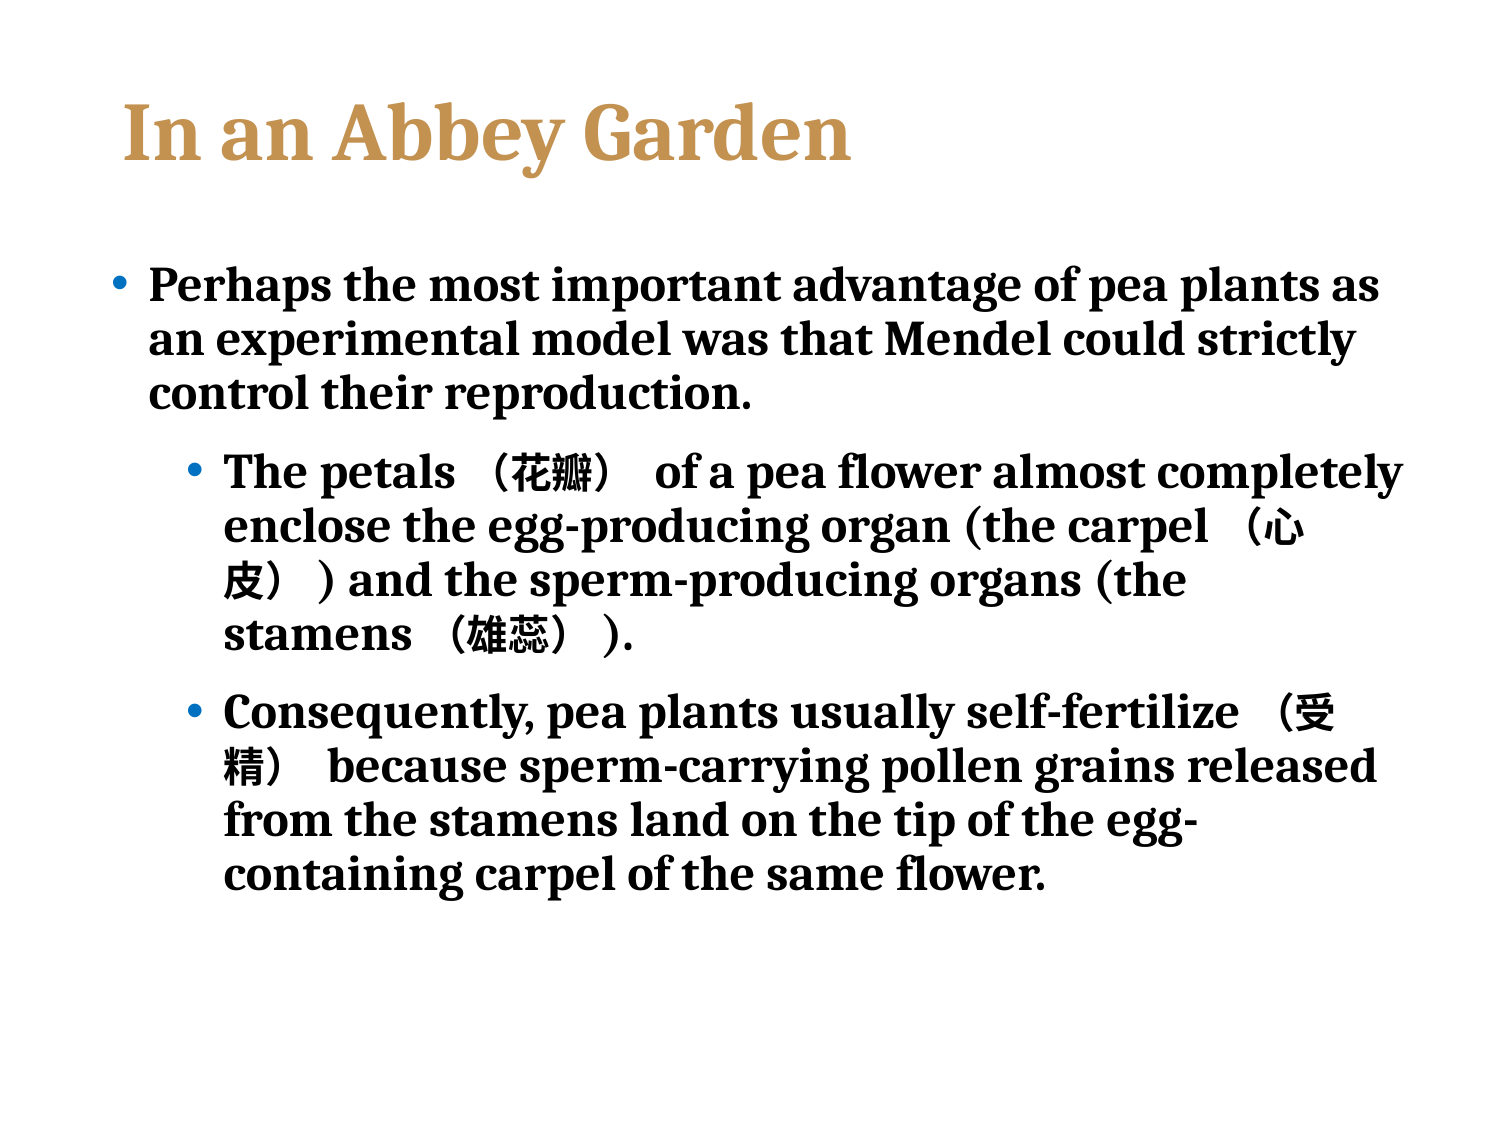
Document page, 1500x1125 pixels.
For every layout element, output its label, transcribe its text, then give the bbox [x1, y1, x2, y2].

title In an Abbey Garden [107, 81, 1500, 239]
list Perhaps the most important advantage of pea plants as an experimental model was that Mendel could strictly control their reproduction. The petals（花瓣） of a pea flower almost completely enclose the egg-producing organ (the carpel（心皮）) and the sperm-producing organs (the stamens（雄蕊）). Consequently, pea plants usually self-fertilize（受精） because sperm-carrying pollen grains released from the stamens land on the tip of the egg-containing carpel of the same flower. [96, 250, 1422, 1014]
